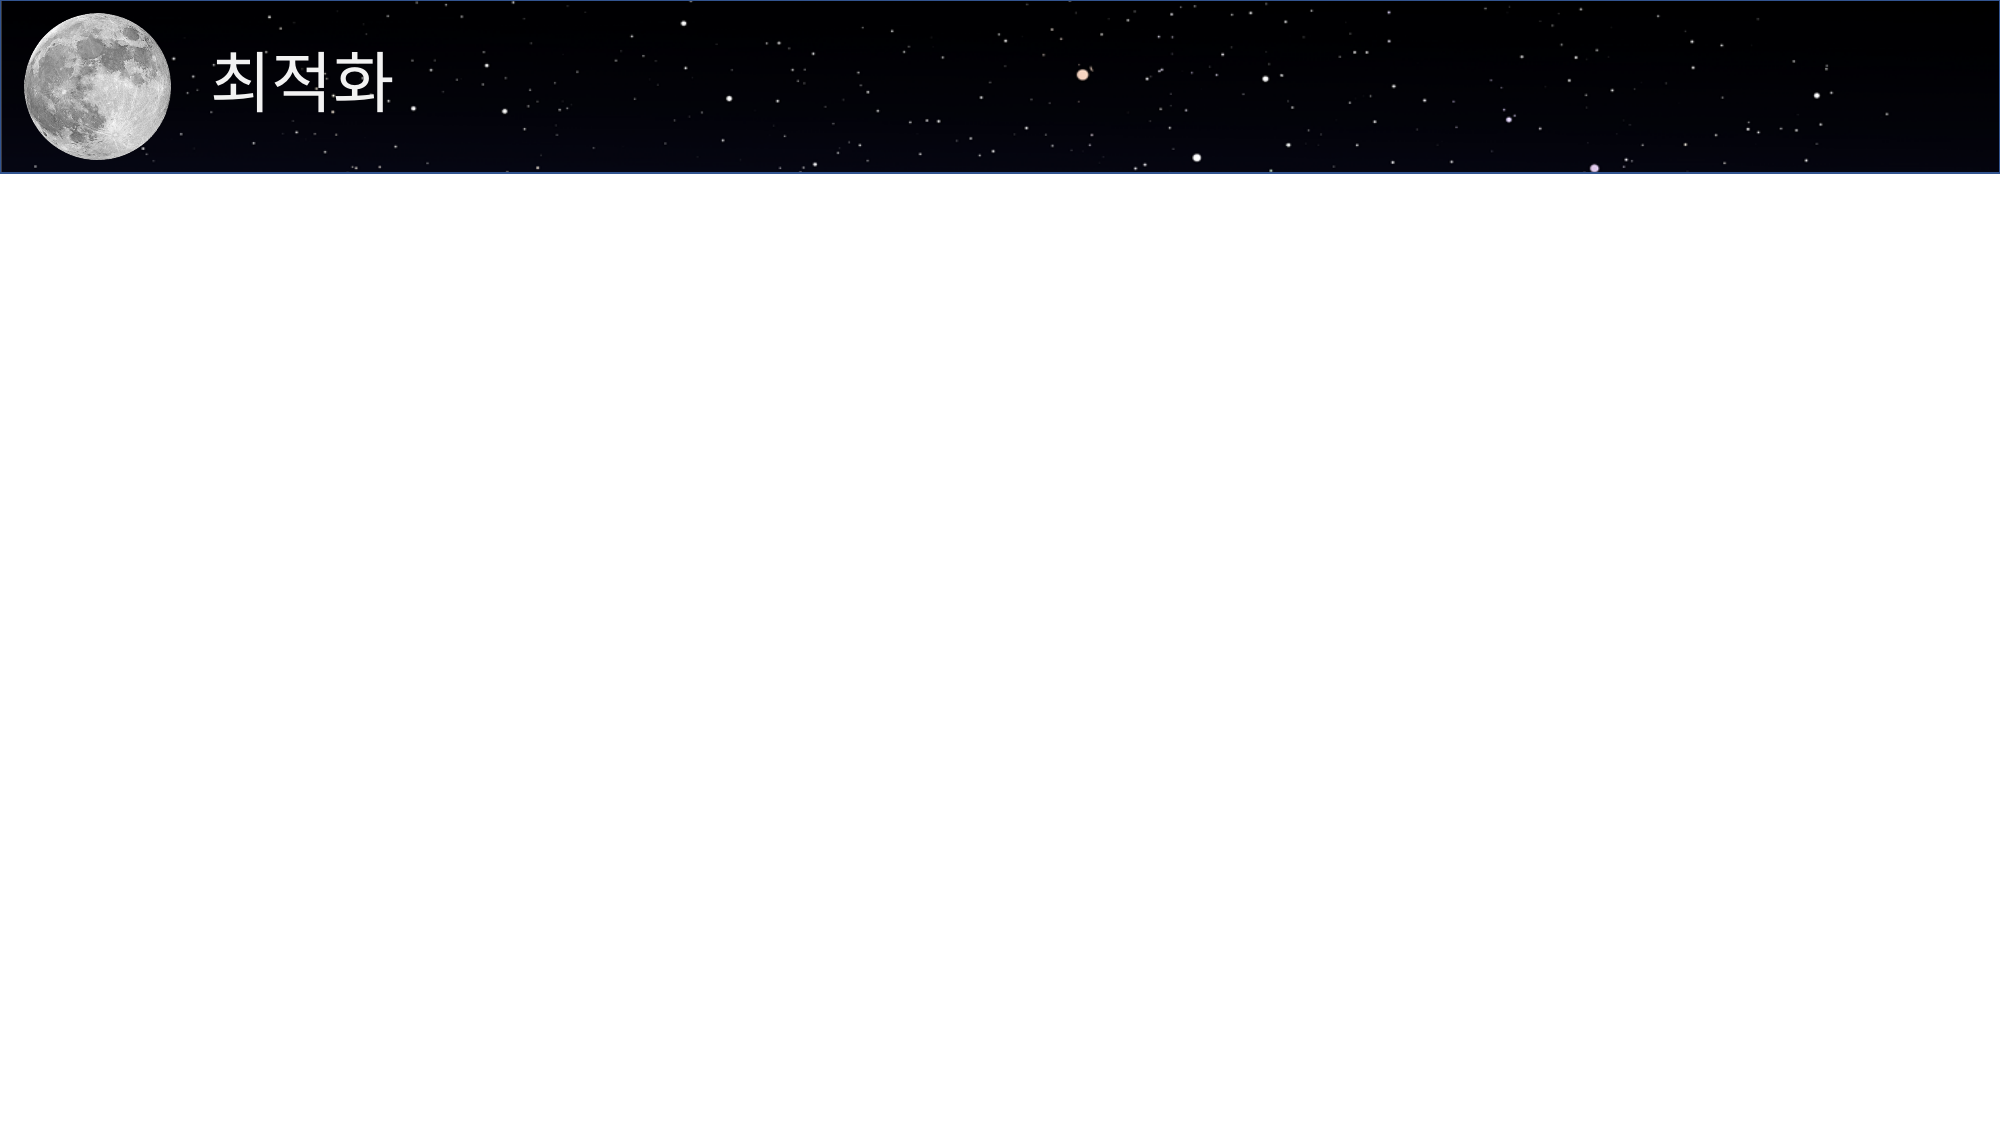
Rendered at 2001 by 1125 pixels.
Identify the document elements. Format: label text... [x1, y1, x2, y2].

title 최적화 [195, 23, 1736, 149]
text_box [0, 0, 2000, 174]
picture [24, 13, 171, 160]
